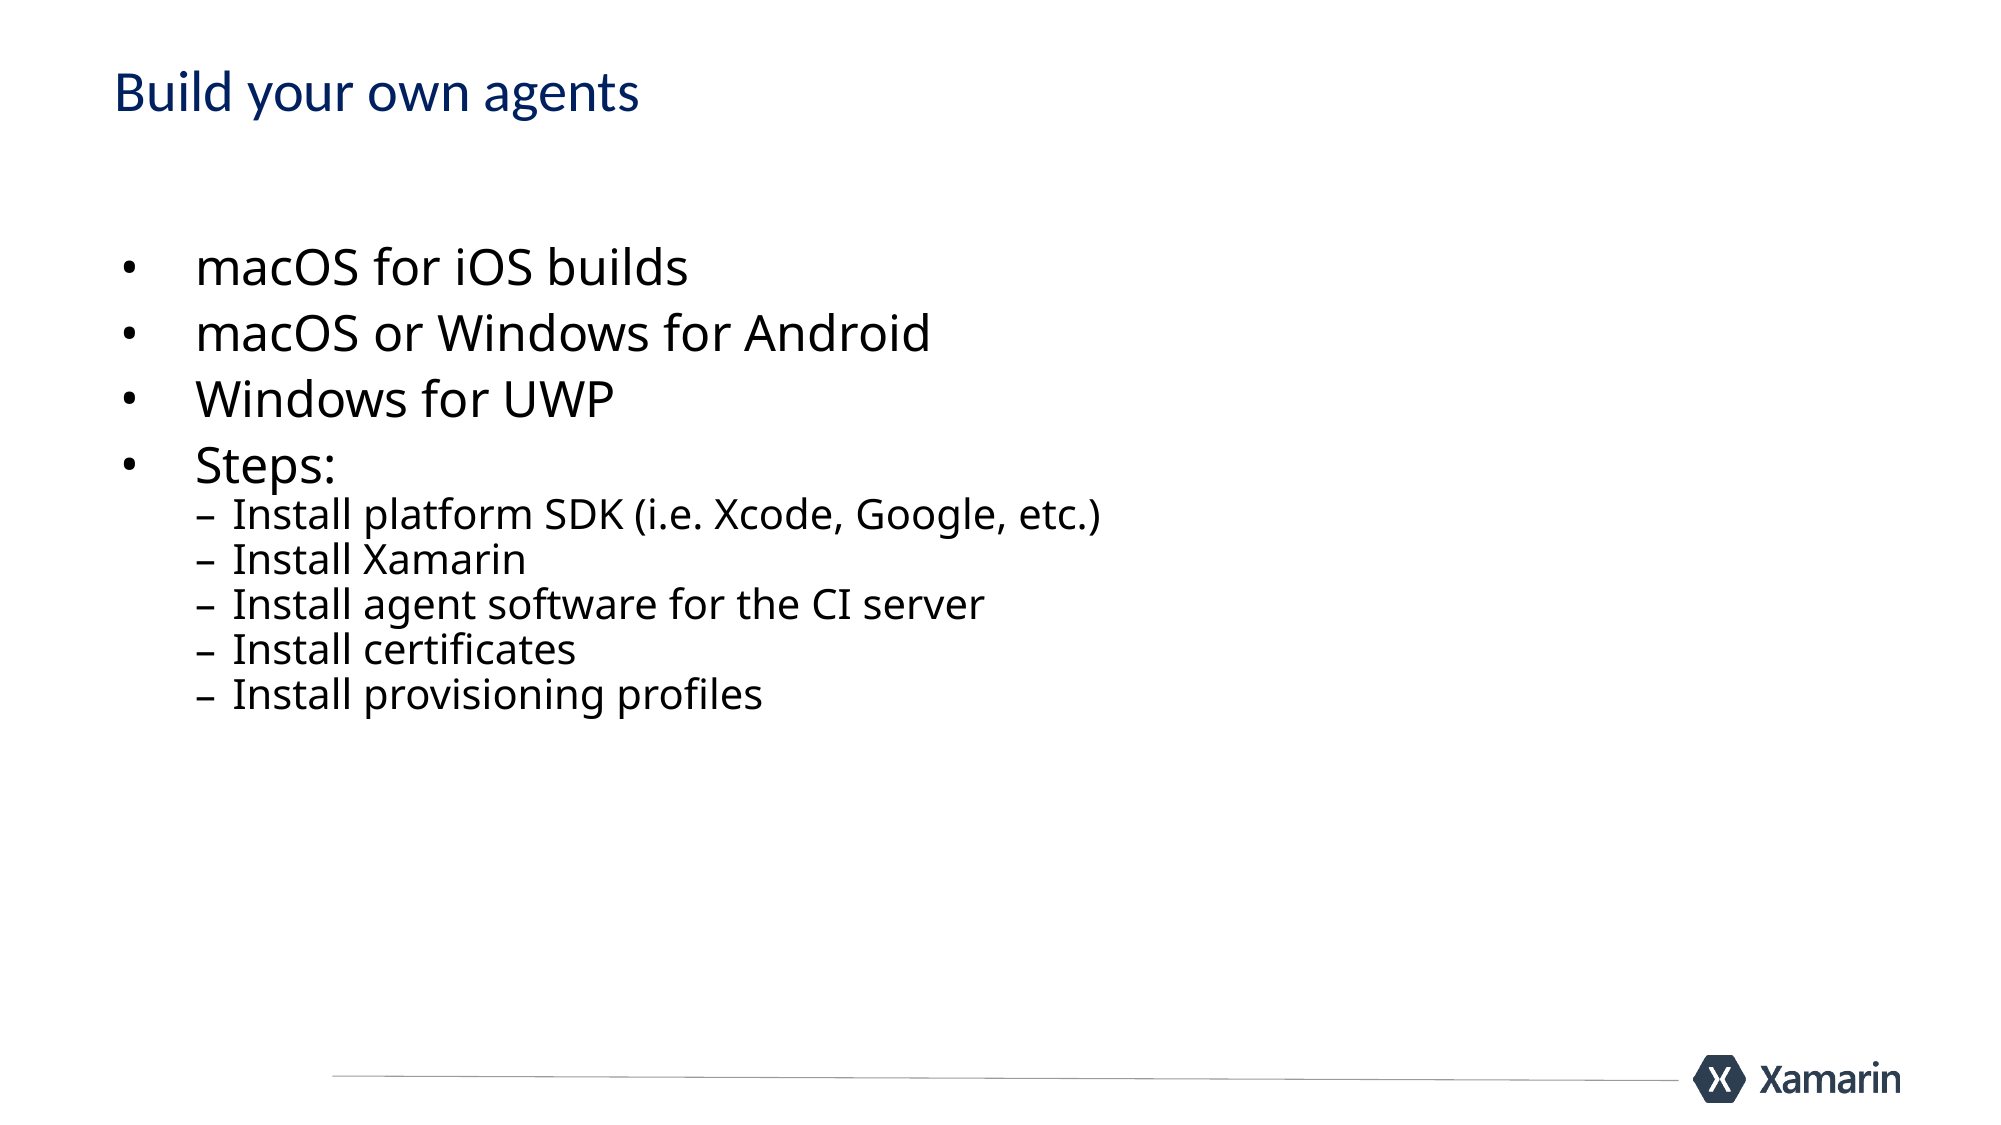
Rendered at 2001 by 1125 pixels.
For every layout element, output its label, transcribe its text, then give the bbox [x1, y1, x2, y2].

list macOS for iOS builds macOS or Windows for Android Windows for UWP Steps: Install platform SDK (i.e. Xcode, Google, etc.) Install Xamarin Install agent software for the CI server Install certificates Install provisioning profiles [99, 219, 1900, 942]
picture [1693, 1055, 1900, 1103]
title Build your own agents [99, 49, 1900, 136]
